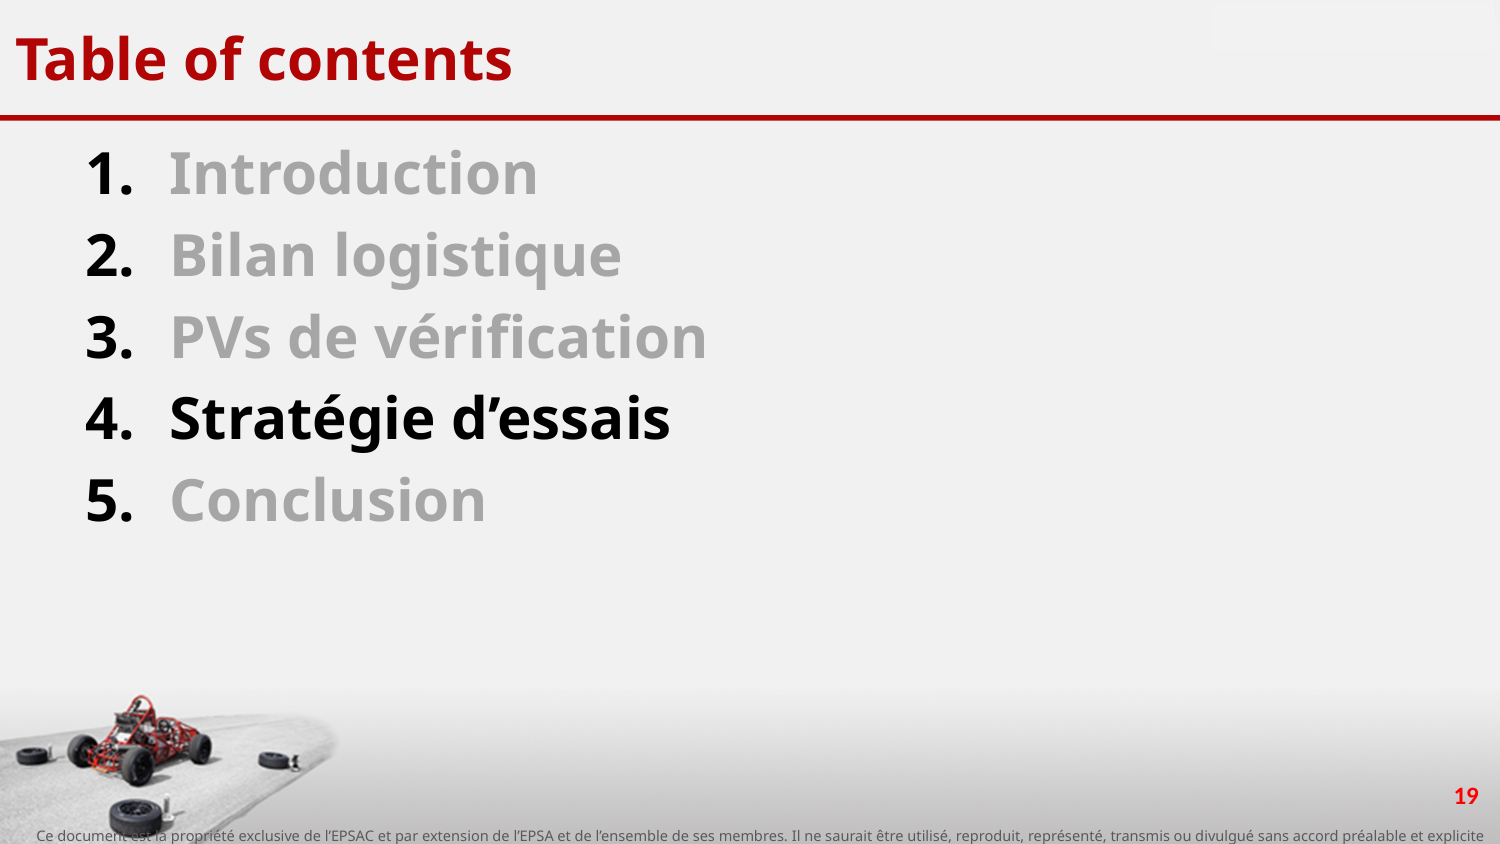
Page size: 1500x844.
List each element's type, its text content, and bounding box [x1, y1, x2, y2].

slide_number 19 [1340, 767, 1495, 822]
picture [0, 669, 1500, 844]
list Introduction Bilan logistique PVs de vérification Stratégie d’essais Conclusion [41, 121, 1459, 689]
title Table of contents [0, 3, 1500, 112]
